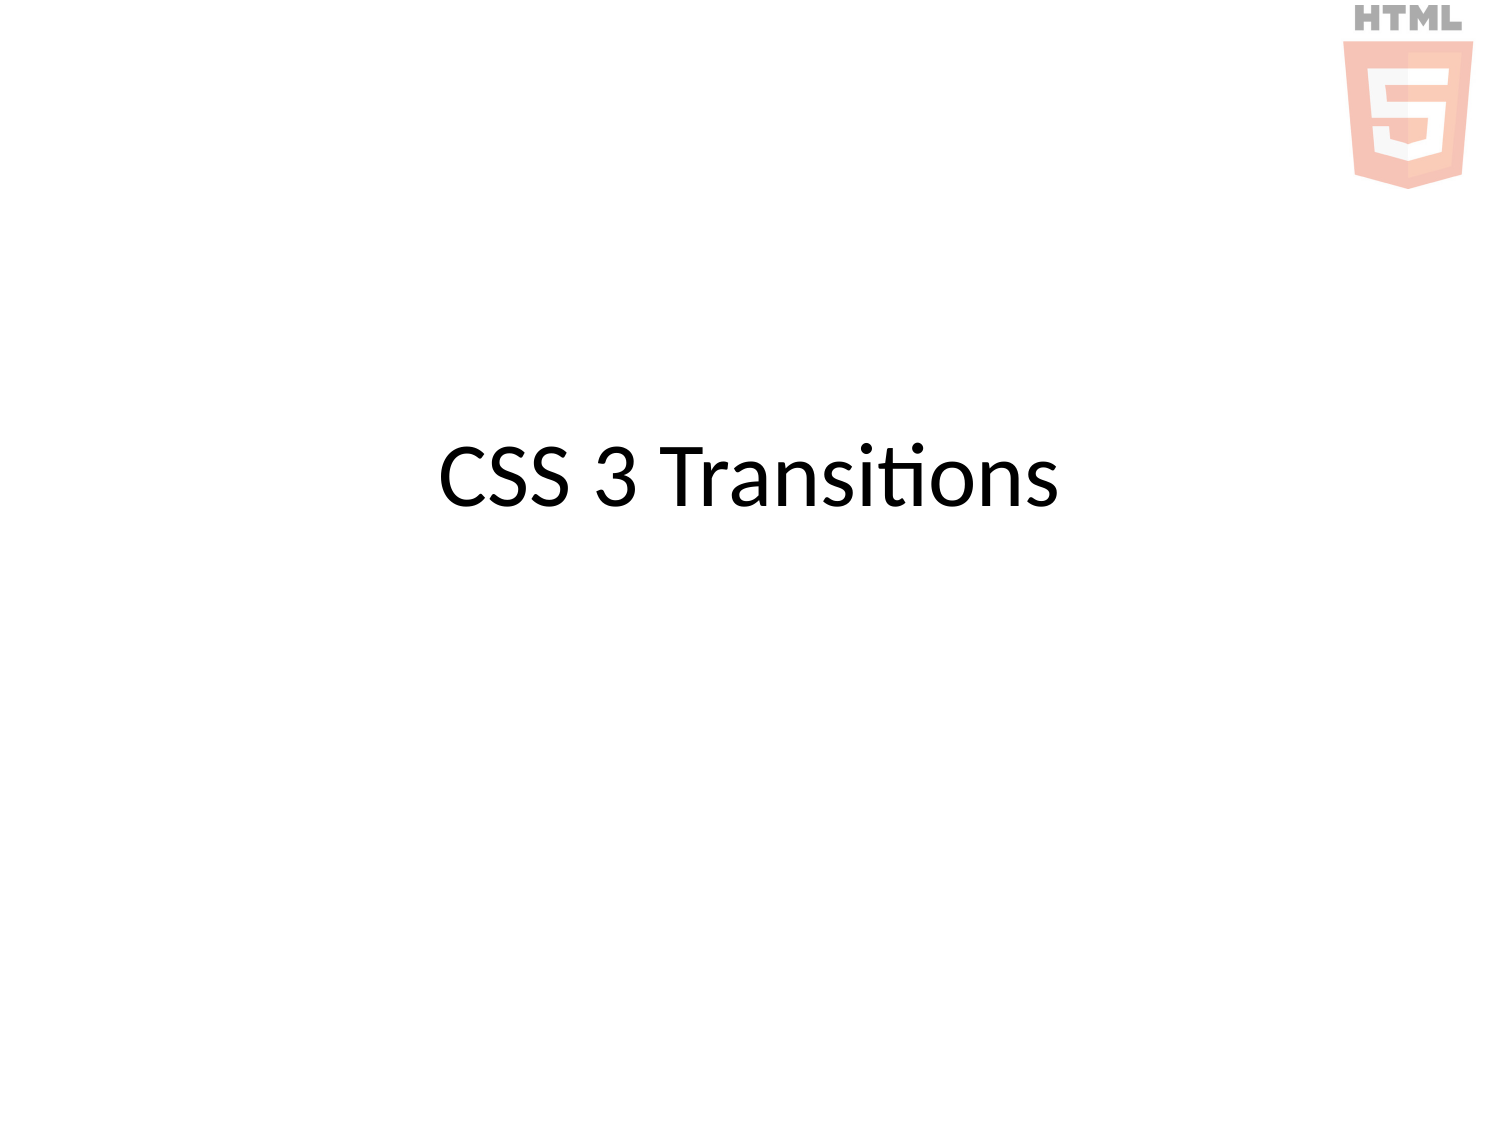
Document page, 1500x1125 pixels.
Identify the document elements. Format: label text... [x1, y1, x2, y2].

title CSS 3 Transitions [112, 349, 1388, 591]
